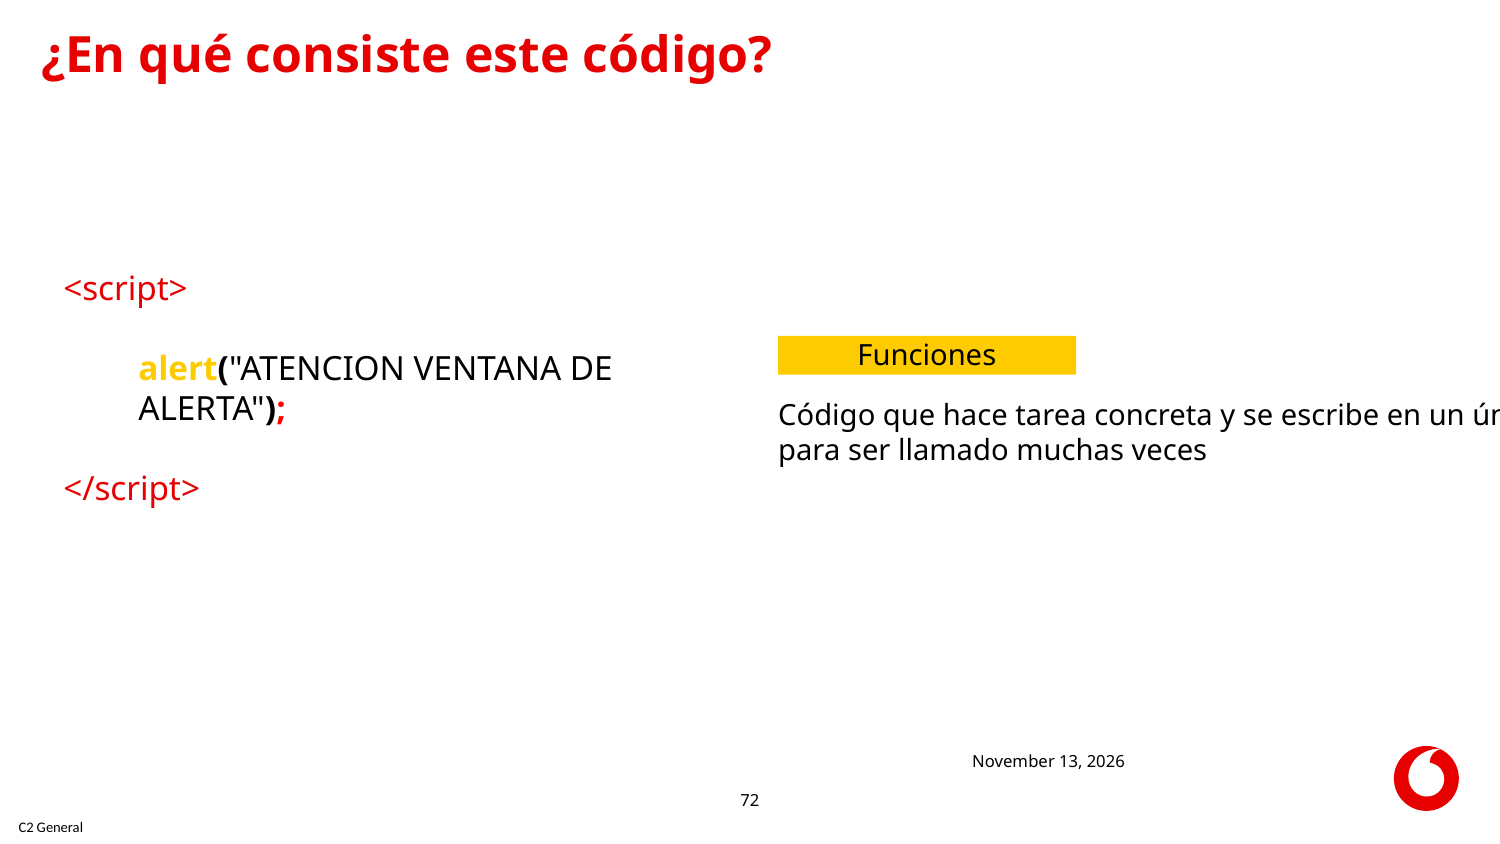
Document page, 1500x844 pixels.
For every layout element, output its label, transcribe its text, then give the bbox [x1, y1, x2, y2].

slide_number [971, 734, 1322, 774]
text_box Código que hace tarea concreta y se escribe en un único sitio para ser llamado muchas veces [778, 396, 1415, 450]
text_box Funciones [778, 335, 1077, 375]
title ¿En qué consiste este código? [41, 33, 1458, 144]
text_box <script> alert("ATENCION VENTANA DE ALERTA"); </script> [48, 259, 735, 515]
slide_number 72 [716, 773, 784, 813]
